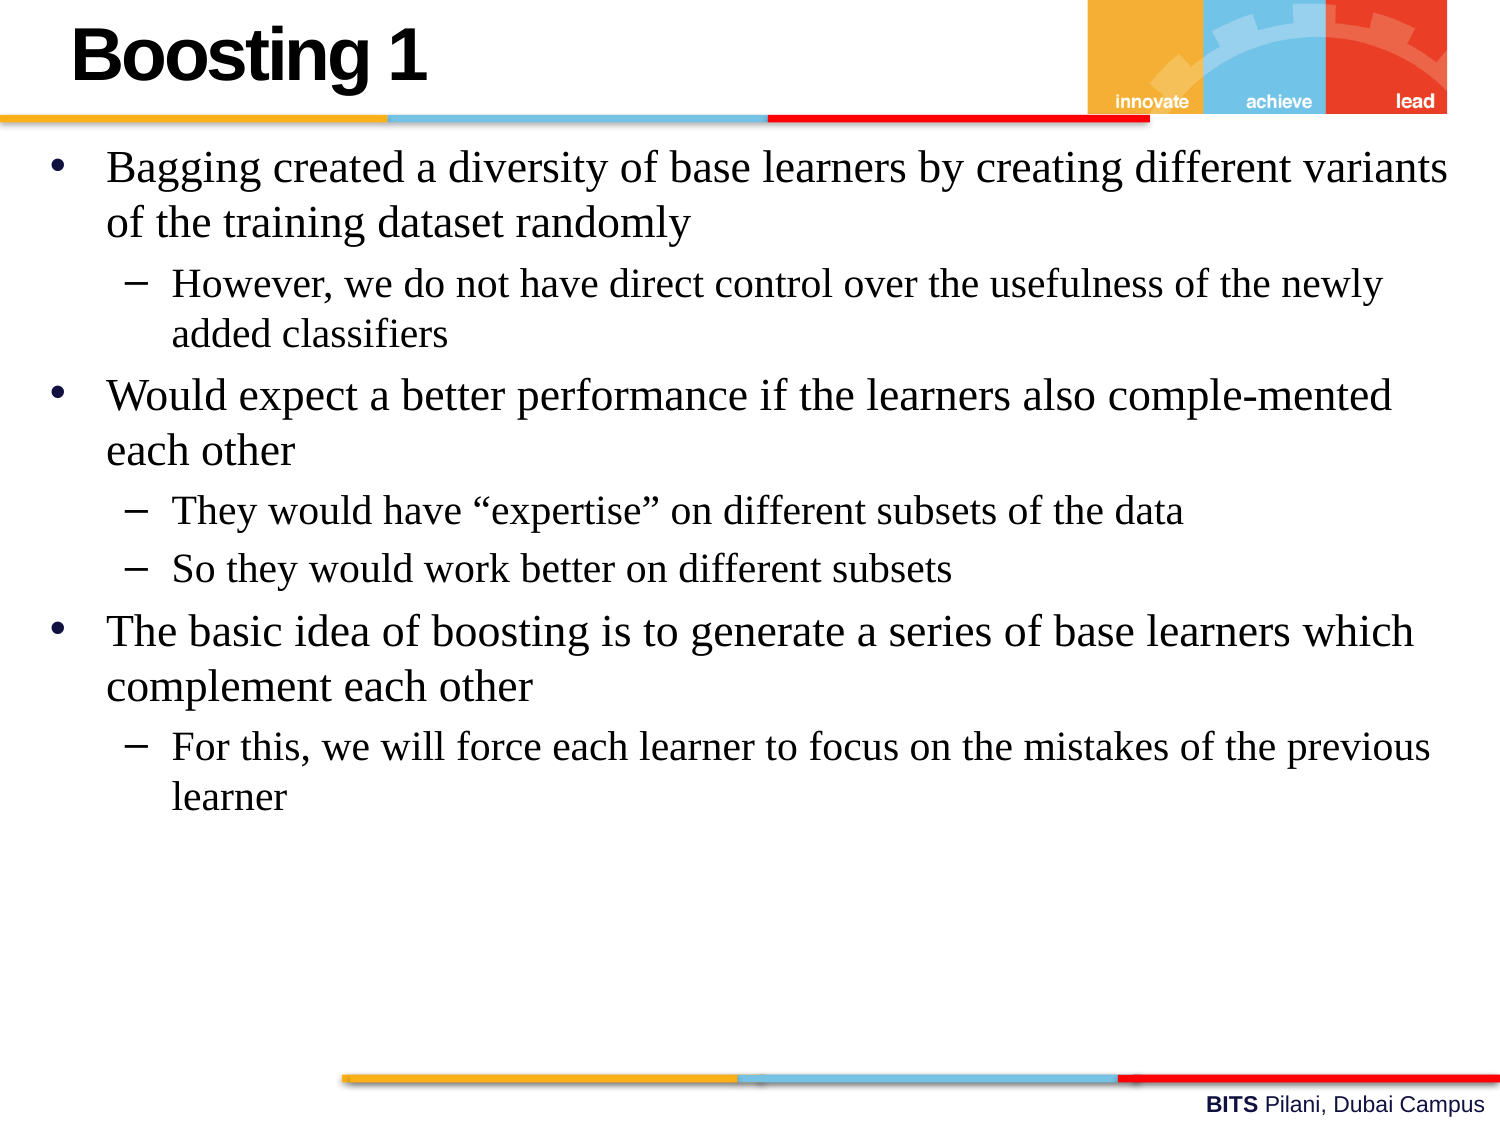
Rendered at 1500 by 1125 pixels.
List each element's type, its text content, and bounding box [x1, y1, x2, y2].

list Bagging created a diversity of base learners by creating different variants of the training dataset randomly However, we do not have direct control over the usefulness of the newly added classifiers Would expect a better performance if the learners also comple-mented each other They would have “expertise” on different subsets of the data So they would work better on different subsets The basic idea of boosting is to generate a series of base learners which complement each other For this, we will force each learner to focus on the mistakes of the previous learner [34, 129, 1475, 1066]
list Boosting 1 [34, 27, 1073, 88]
picture [1087, 0, 1448, 114]
